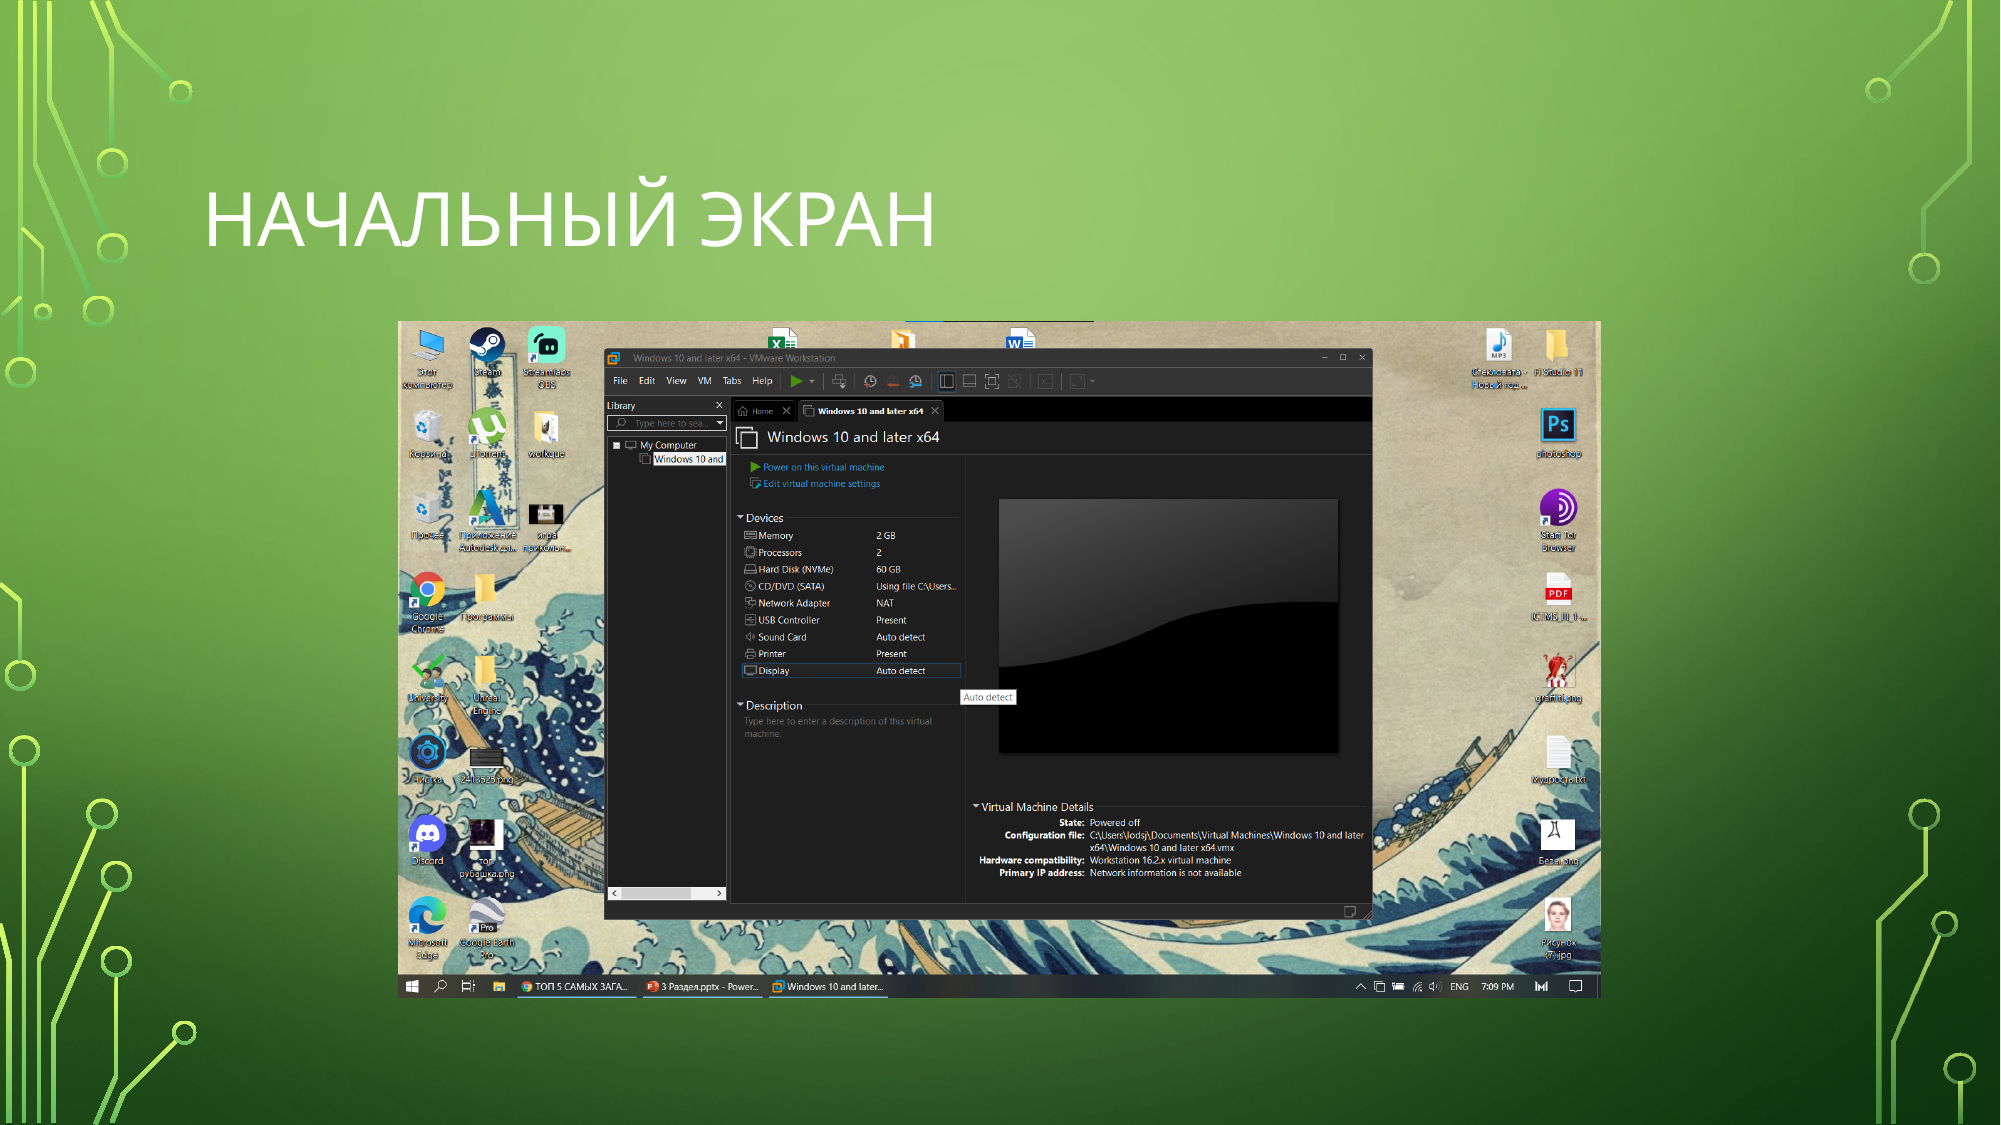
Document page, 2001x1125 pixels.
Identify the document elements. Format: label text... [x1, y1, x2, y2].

picture [398, 321, 1602, 998]
title Начальный экран [187, 101, 1813, 344]
